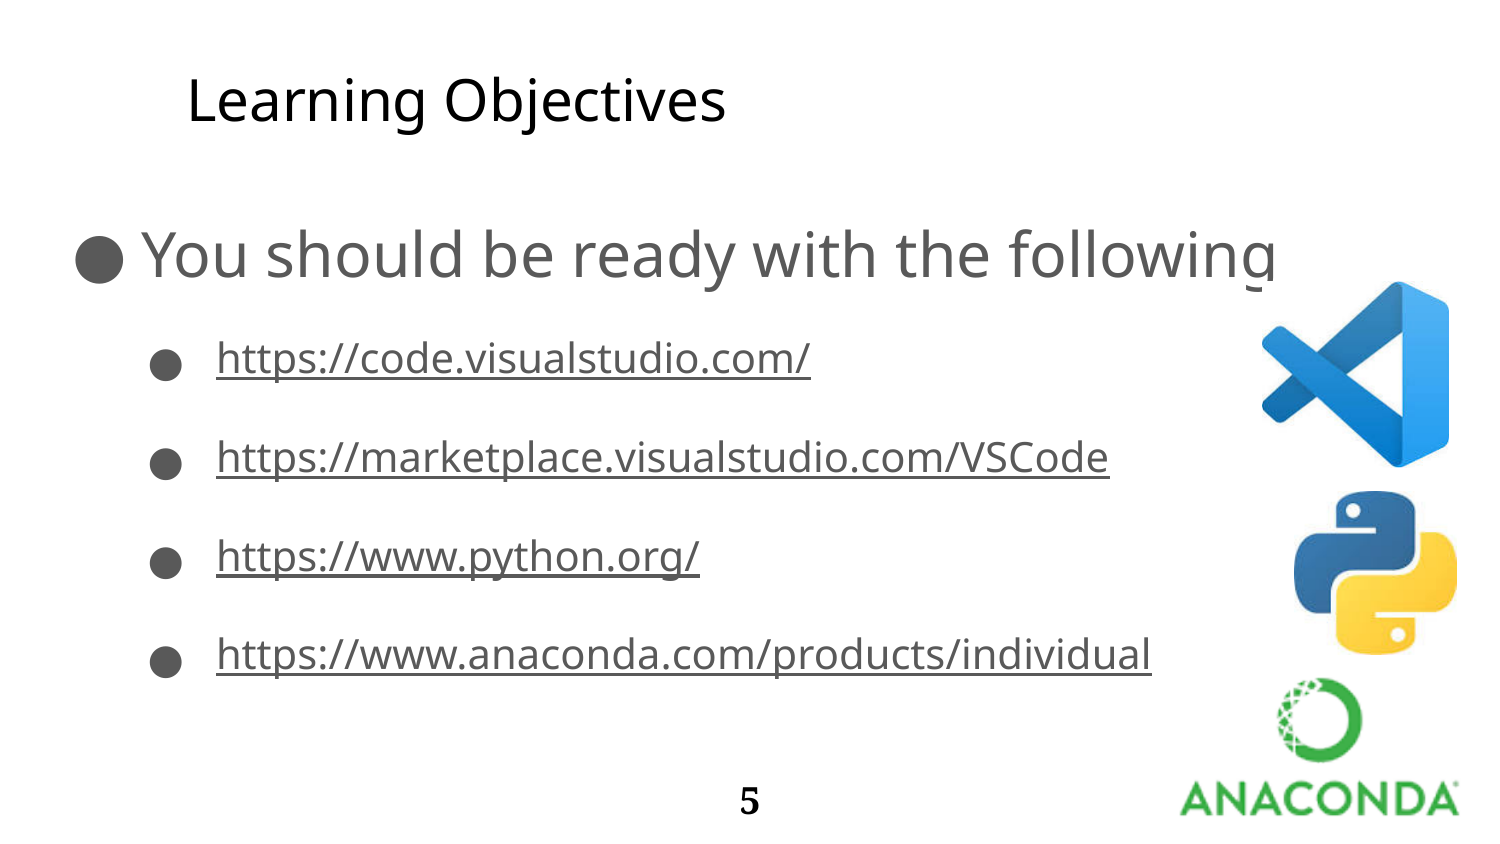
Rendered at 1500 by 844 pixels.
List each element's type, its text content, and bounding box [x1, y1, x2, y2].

picture [1293, 491, 1457, 655]
picture [1178, 676, 1465, 819]
list You should be ready with the following https://code.visualstudio.com/ https://marketplace.visualstudio.com/VSCode https://www.python.org/ https://www.anaconda.com/products/individual [51, 189, 1449, 750]
text_box 5 [575, 756, 925, 835]
title Learning Objectives [171, 48, 1449, 143]
picture [1262, 281, 1450, 468]
